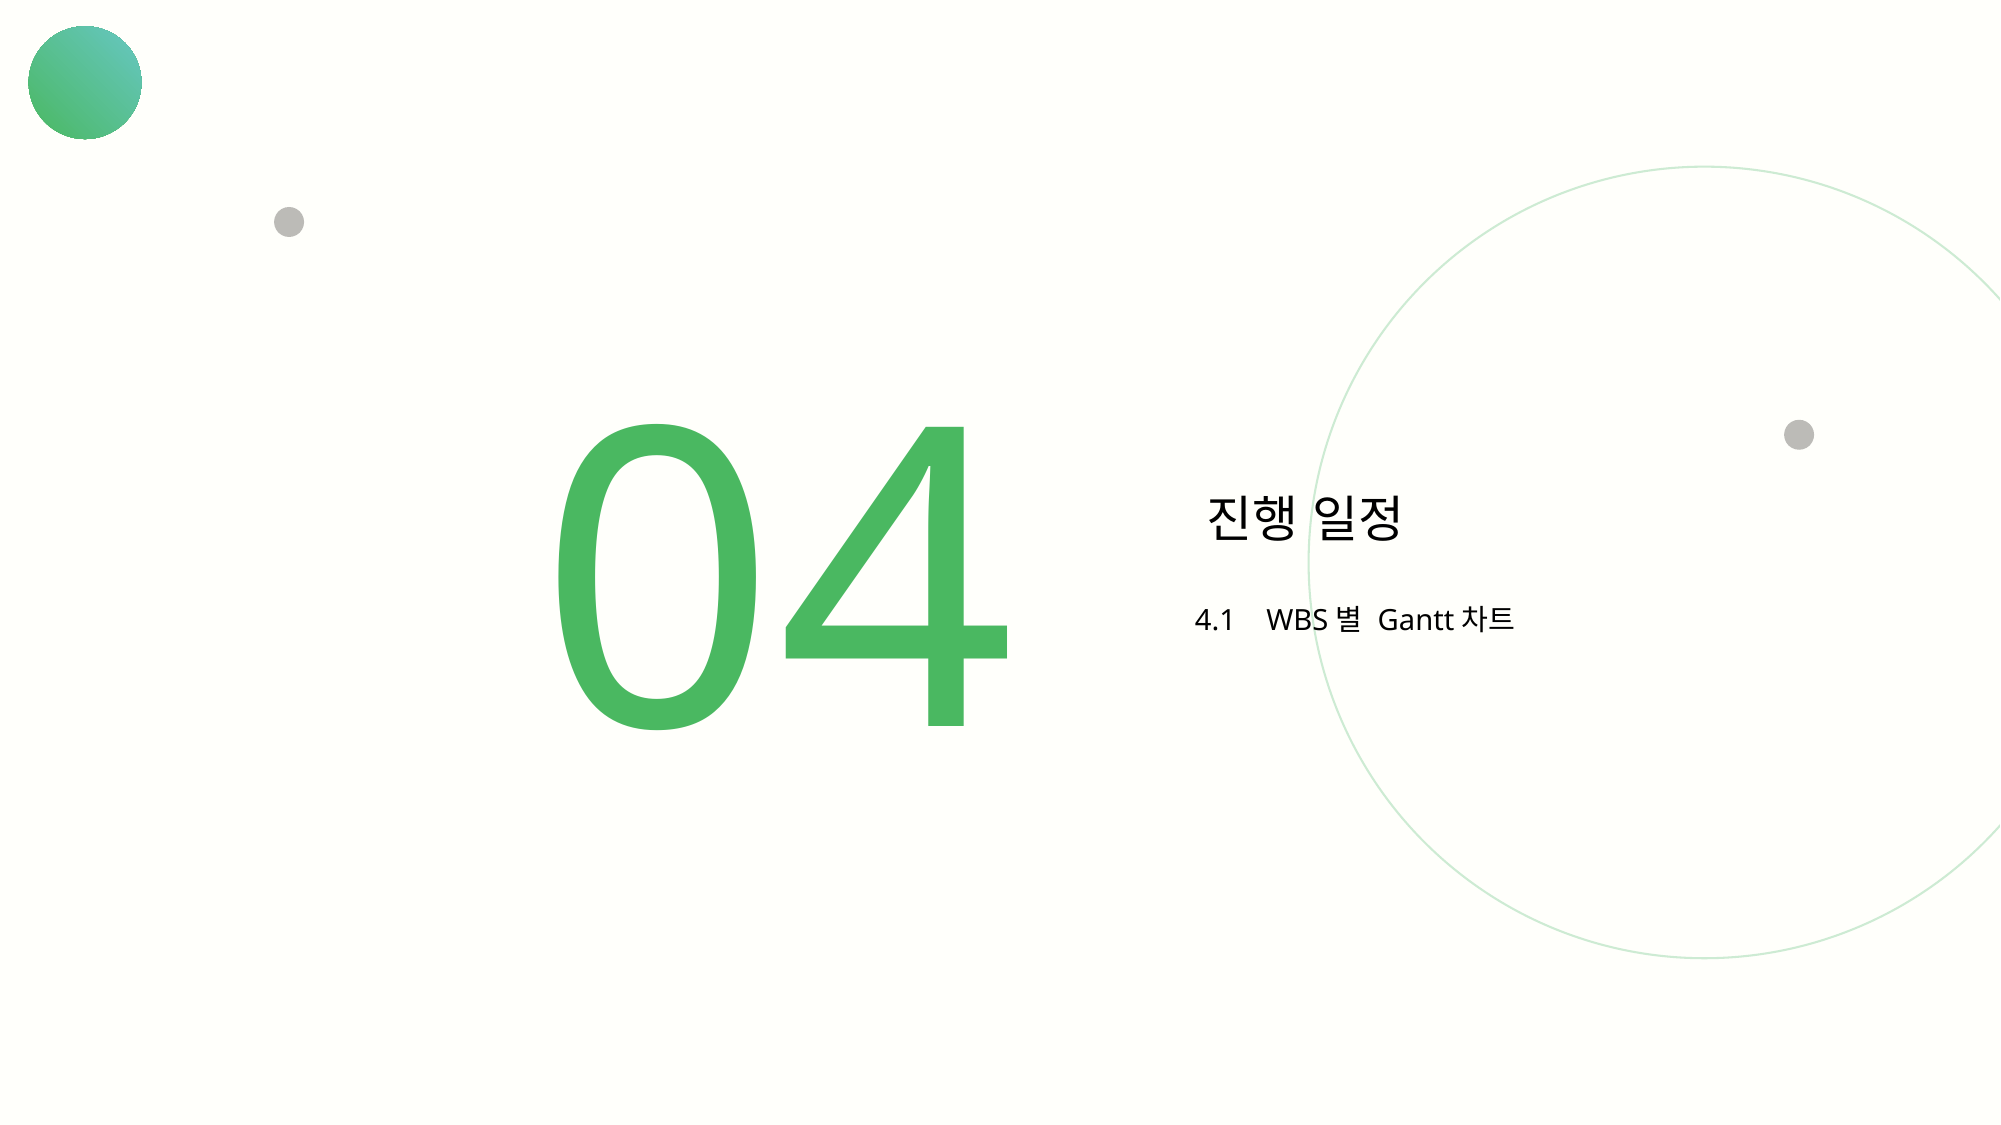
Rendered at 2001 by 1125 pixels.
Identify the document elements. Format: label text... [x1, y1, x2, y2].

text_box 04 [524, 302, 1031, 818]
text_box [1783, 418, 1816, 451]
text_box 4.1 WBS별 Gantt차트 [1180, 593, 1539, 644]
text_box [1307, 165, 2000, 960]
text_box [273, 205, 306, 239]
text_box 진행 일정 [1192, 480, 1420, 556]
text_box [27, 25, 143, 141]
